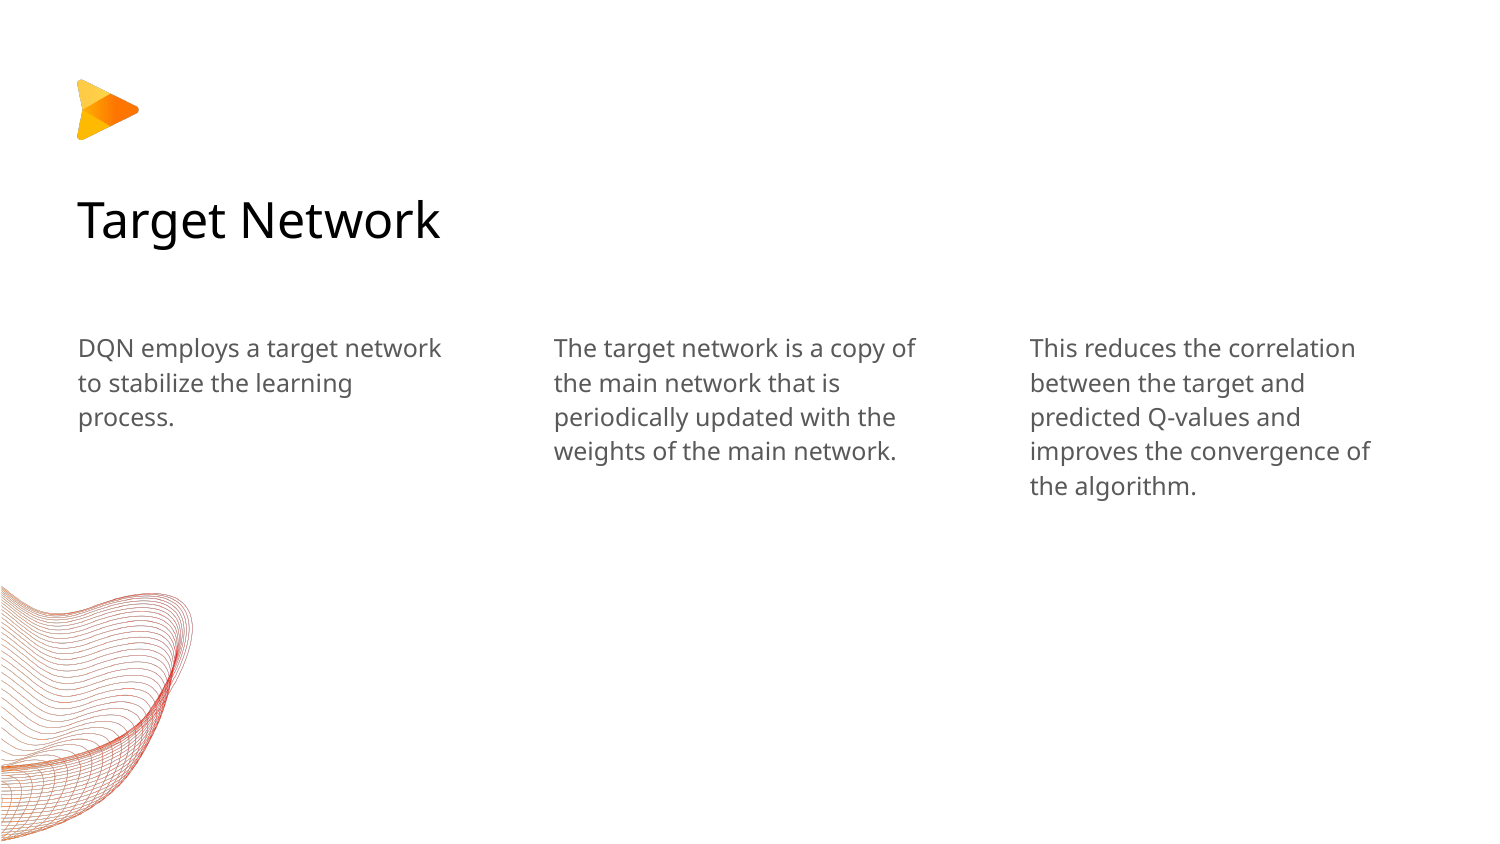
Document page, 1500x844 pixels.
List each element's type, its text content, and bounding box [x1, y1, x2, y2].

subtitle This reduces the correlation between the target and predicted Q-values and improves the convergence of the algorithm. [1014, 313, 1420, 378]
picture [76, 78, 139, 140]
picture [1, 518, 193, 844]
title Target Network [62, 165, 1335, 271]
subtitle The target network is a copy of the main network that is periodically updated with the weights of the main network. [538, 313, 944, 378]
subtitle DQN employs a target network to stabilize the learning process. [62, 313, 468, 380]
